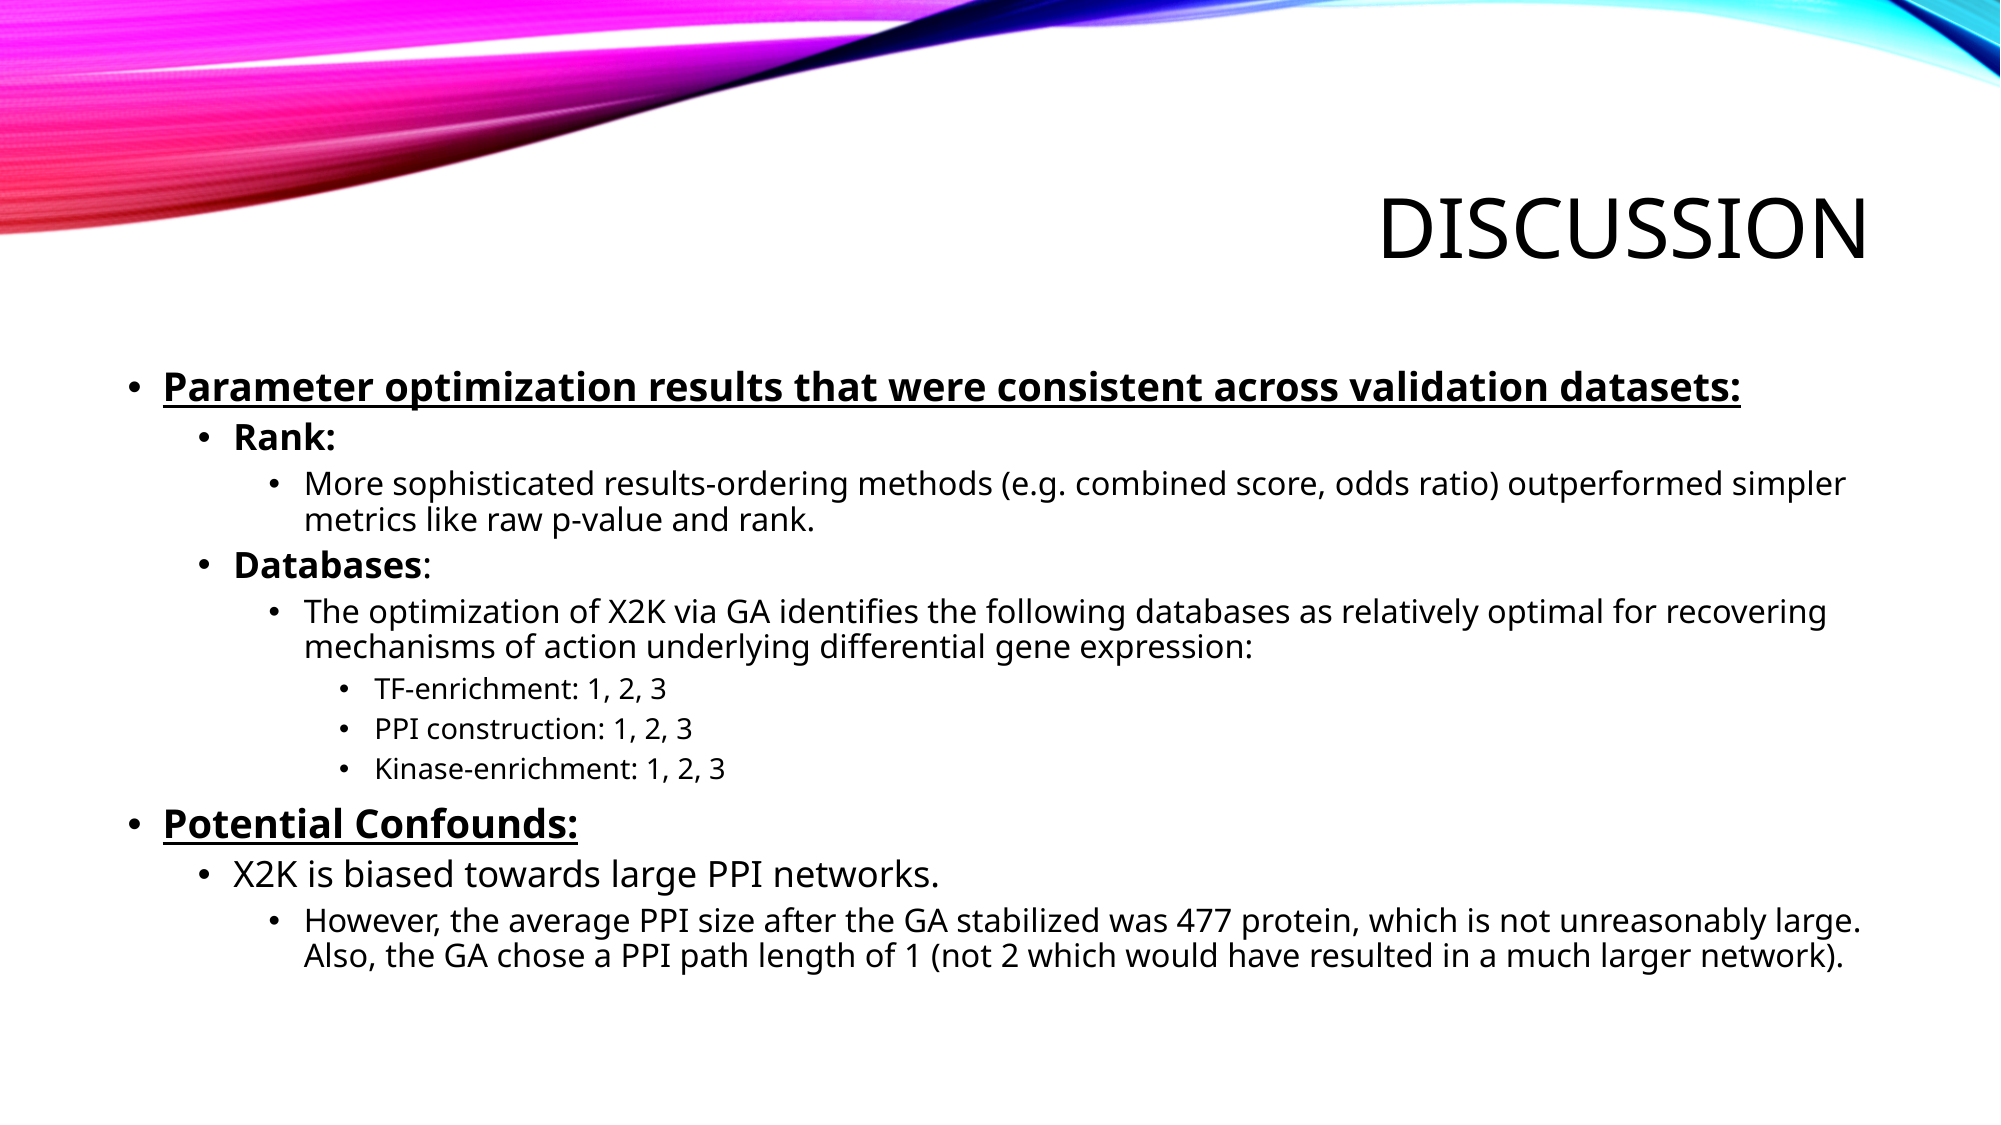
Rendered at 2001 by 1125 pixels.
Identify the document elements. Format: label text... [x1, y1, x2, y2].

picture [0, 0, 2000, 237]
title Discussion [474, 125, 1888, 338]
list Parameter optimization results that were consistent across validation datasets: Rank: More sophisticated results-ordering methods (e.g. combined score, odds ratio) outperformed simpler metrics like raw p-value and rank. Databases: The optimization of X2K via GA identifies the following databases as relatively optimal for recovering mechanisms of action underlying differential gene expression: TF-enrichment: 1, 2, 3 PPI construction: 1, 2, 3 Kinase-enrichment: 1, 2, 3 Potential Confounds: X2K is biased towards large PPI networks. However, the average PPI size after the GA stabilized was 477 protein, which is not unreasonably large. Also, the GA chose a PPI path length of 1 (not 2 which would have resulted in a much larger network). [112, 360, 1888, 1021]
picture [1890, 0, 2000, 75]
picture [1910, 0, 2000, 45]
